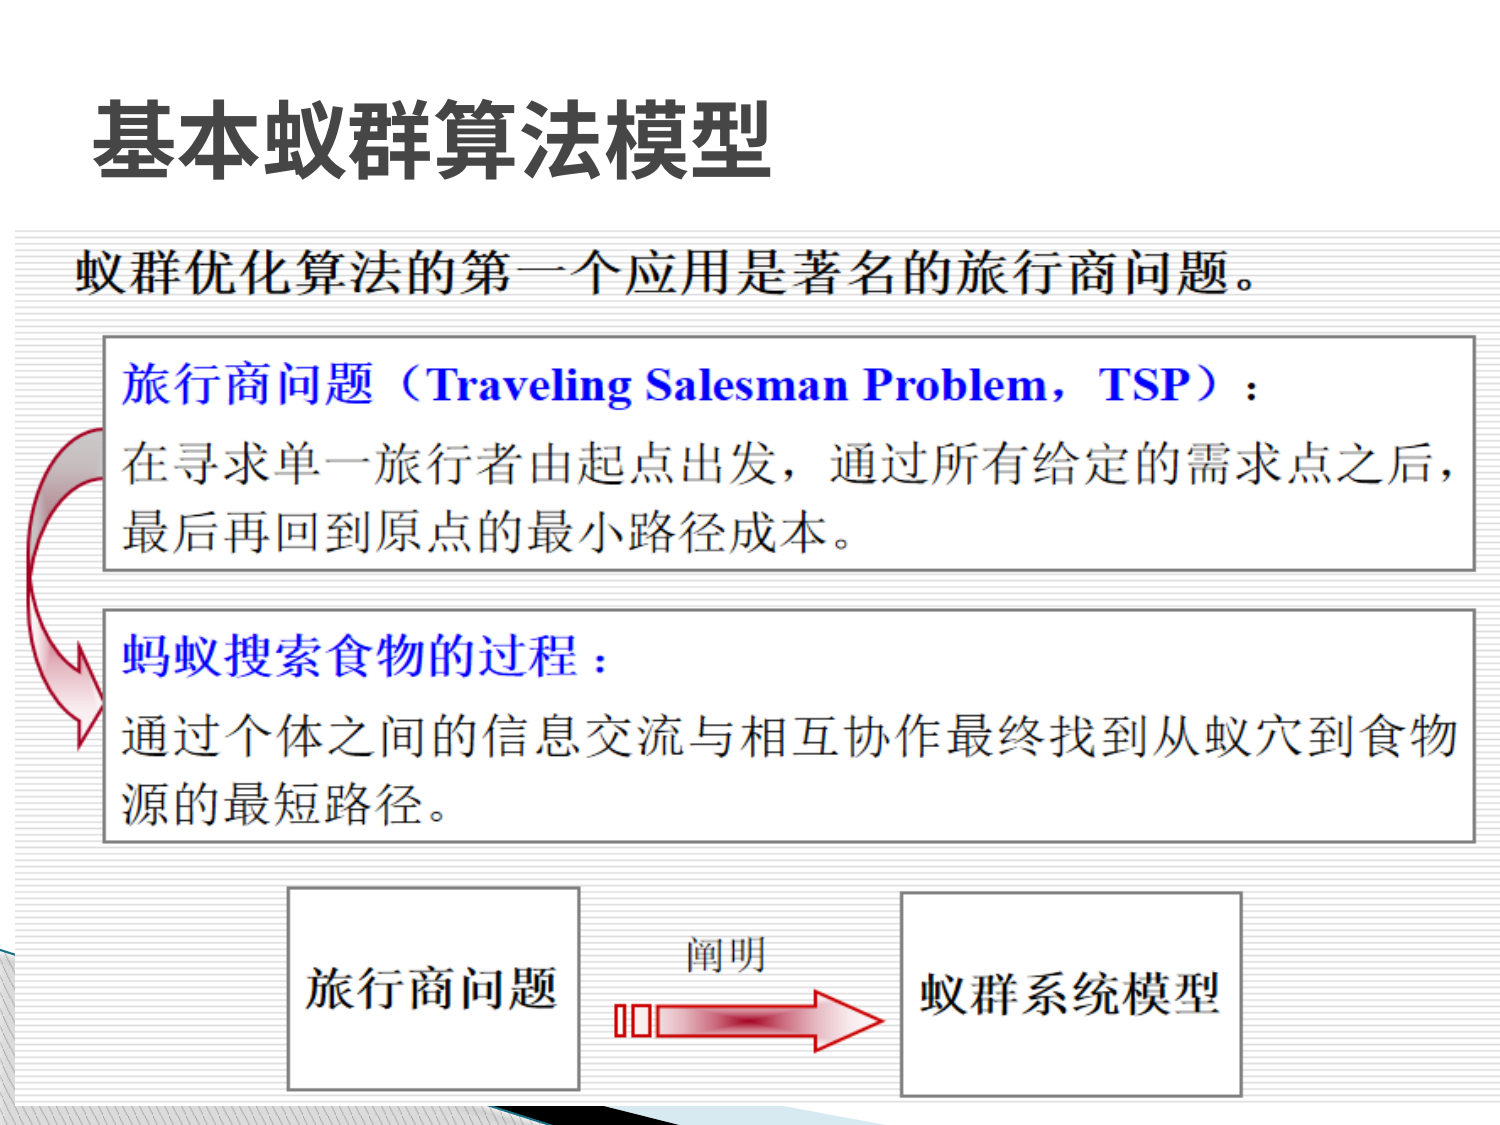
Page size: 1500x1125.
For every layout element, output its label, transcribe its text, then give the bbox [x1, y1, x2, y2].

title 基本蚁群算法模型 [76, 45, 1425, 229]
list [14, 229, 1500, 1107]
